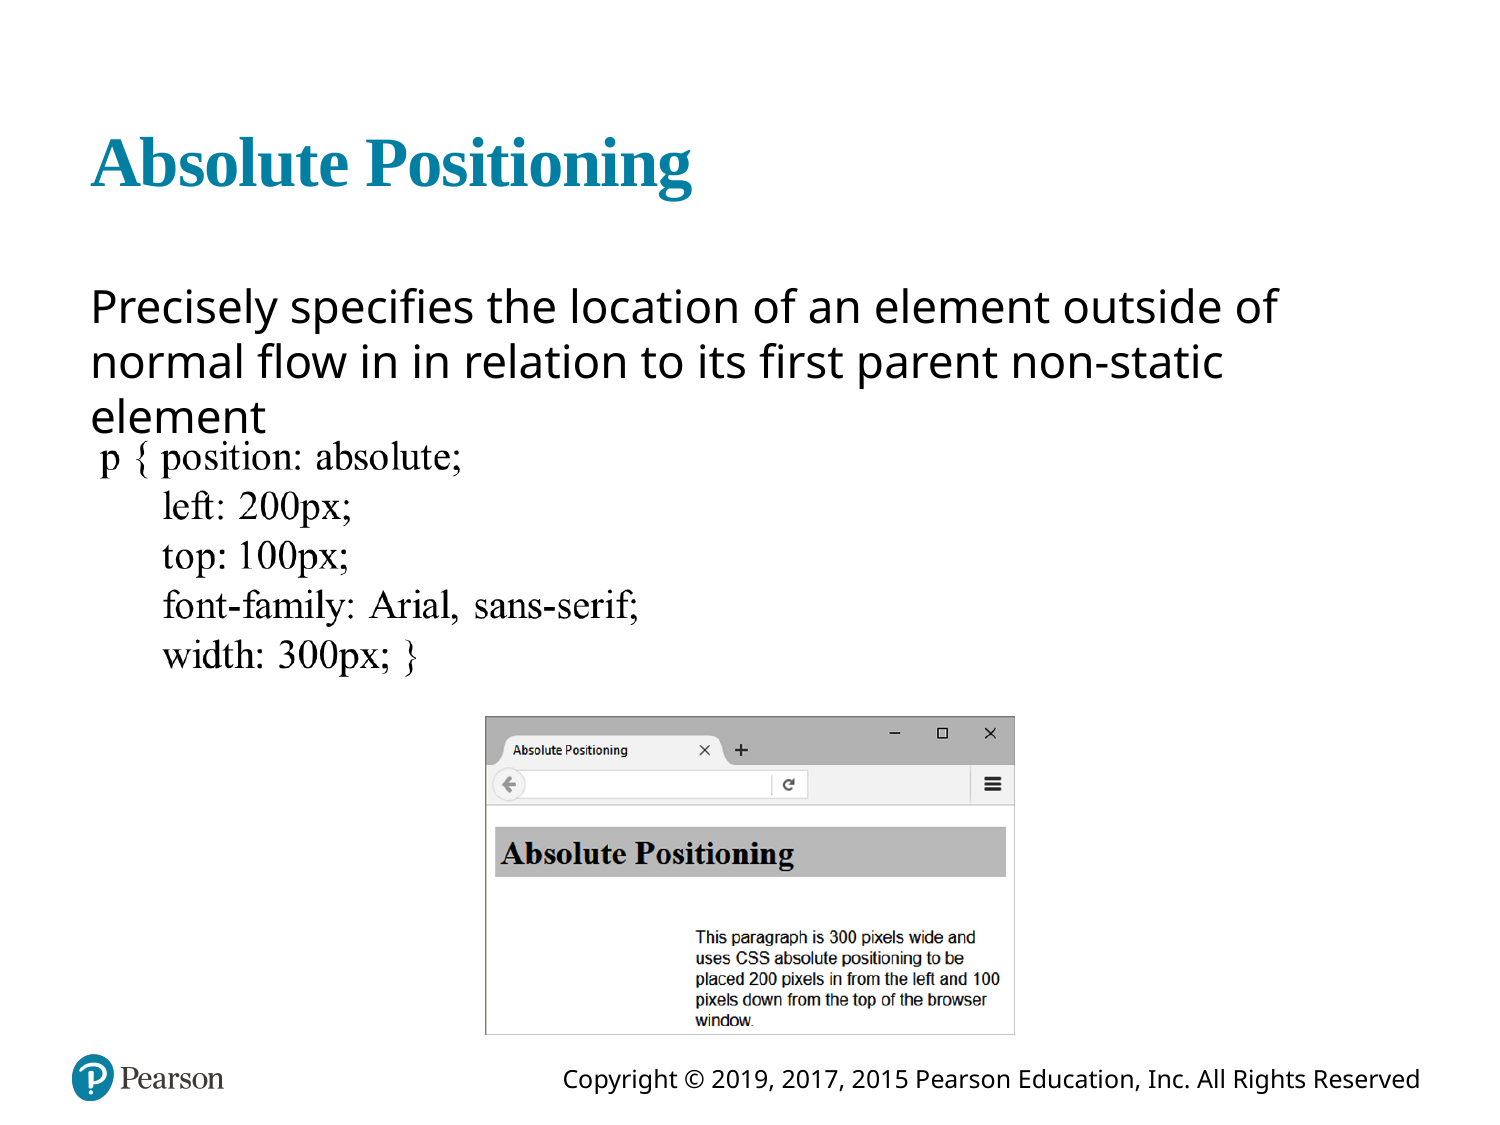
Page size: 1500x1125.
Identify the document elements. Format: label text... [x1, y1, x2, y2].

picture [80, 1063, 106, 1088]
picture [485, 715, 1015, 1035]
picture [72, 1087, 83, 1101]
picture [72, 1054, 88, 1070]
title Absolute Positioning [75, 0, 1425, 216]
picture [98, 1054, 224, 1101]
picture [74, 417, 663, 703]
list Precisely specifies the location of an element outside of normal flow in in relation to its first parent non-static element [75, 262, 1425, 931]
